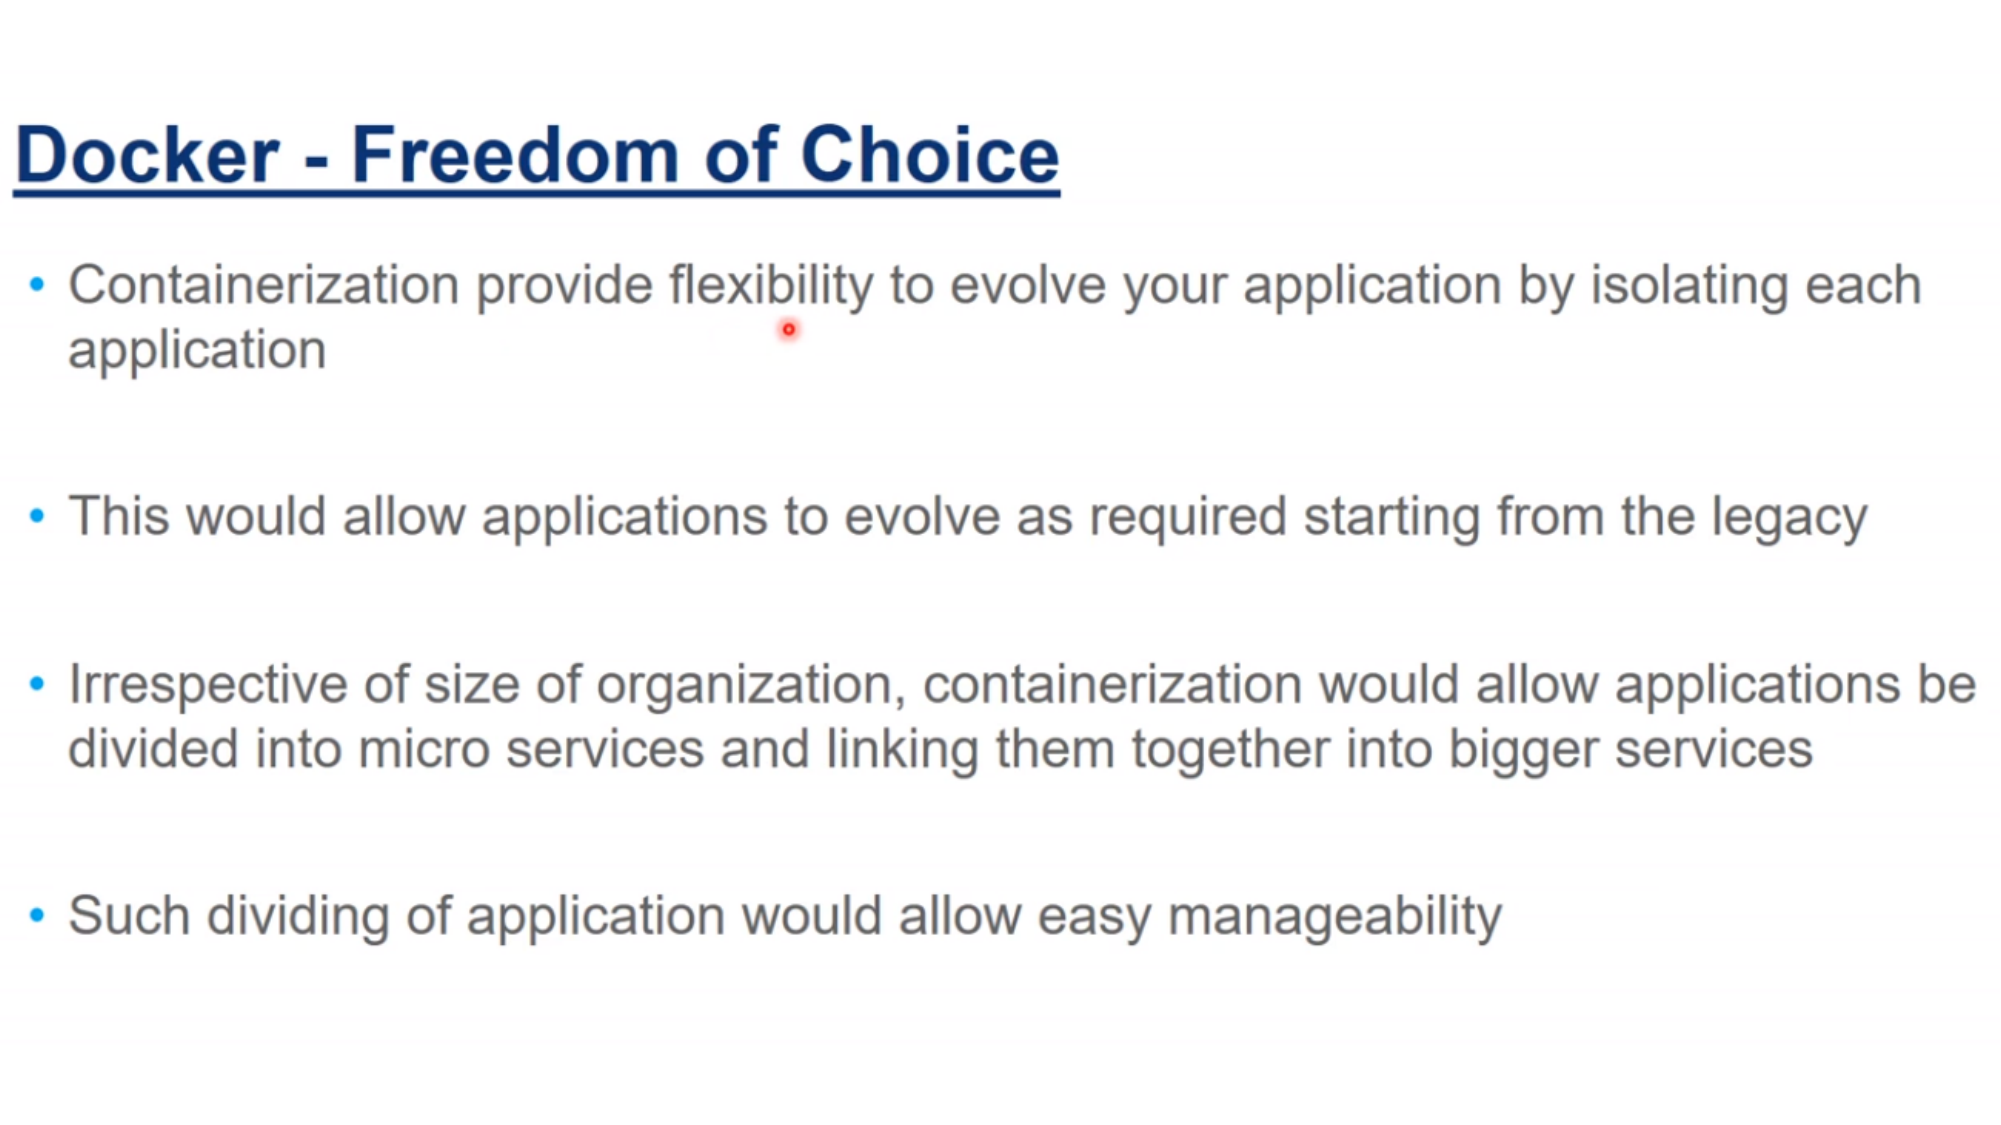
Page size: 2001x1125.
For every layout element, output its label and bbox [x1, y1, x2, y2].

picture [0, 70, 2000, 1055]
